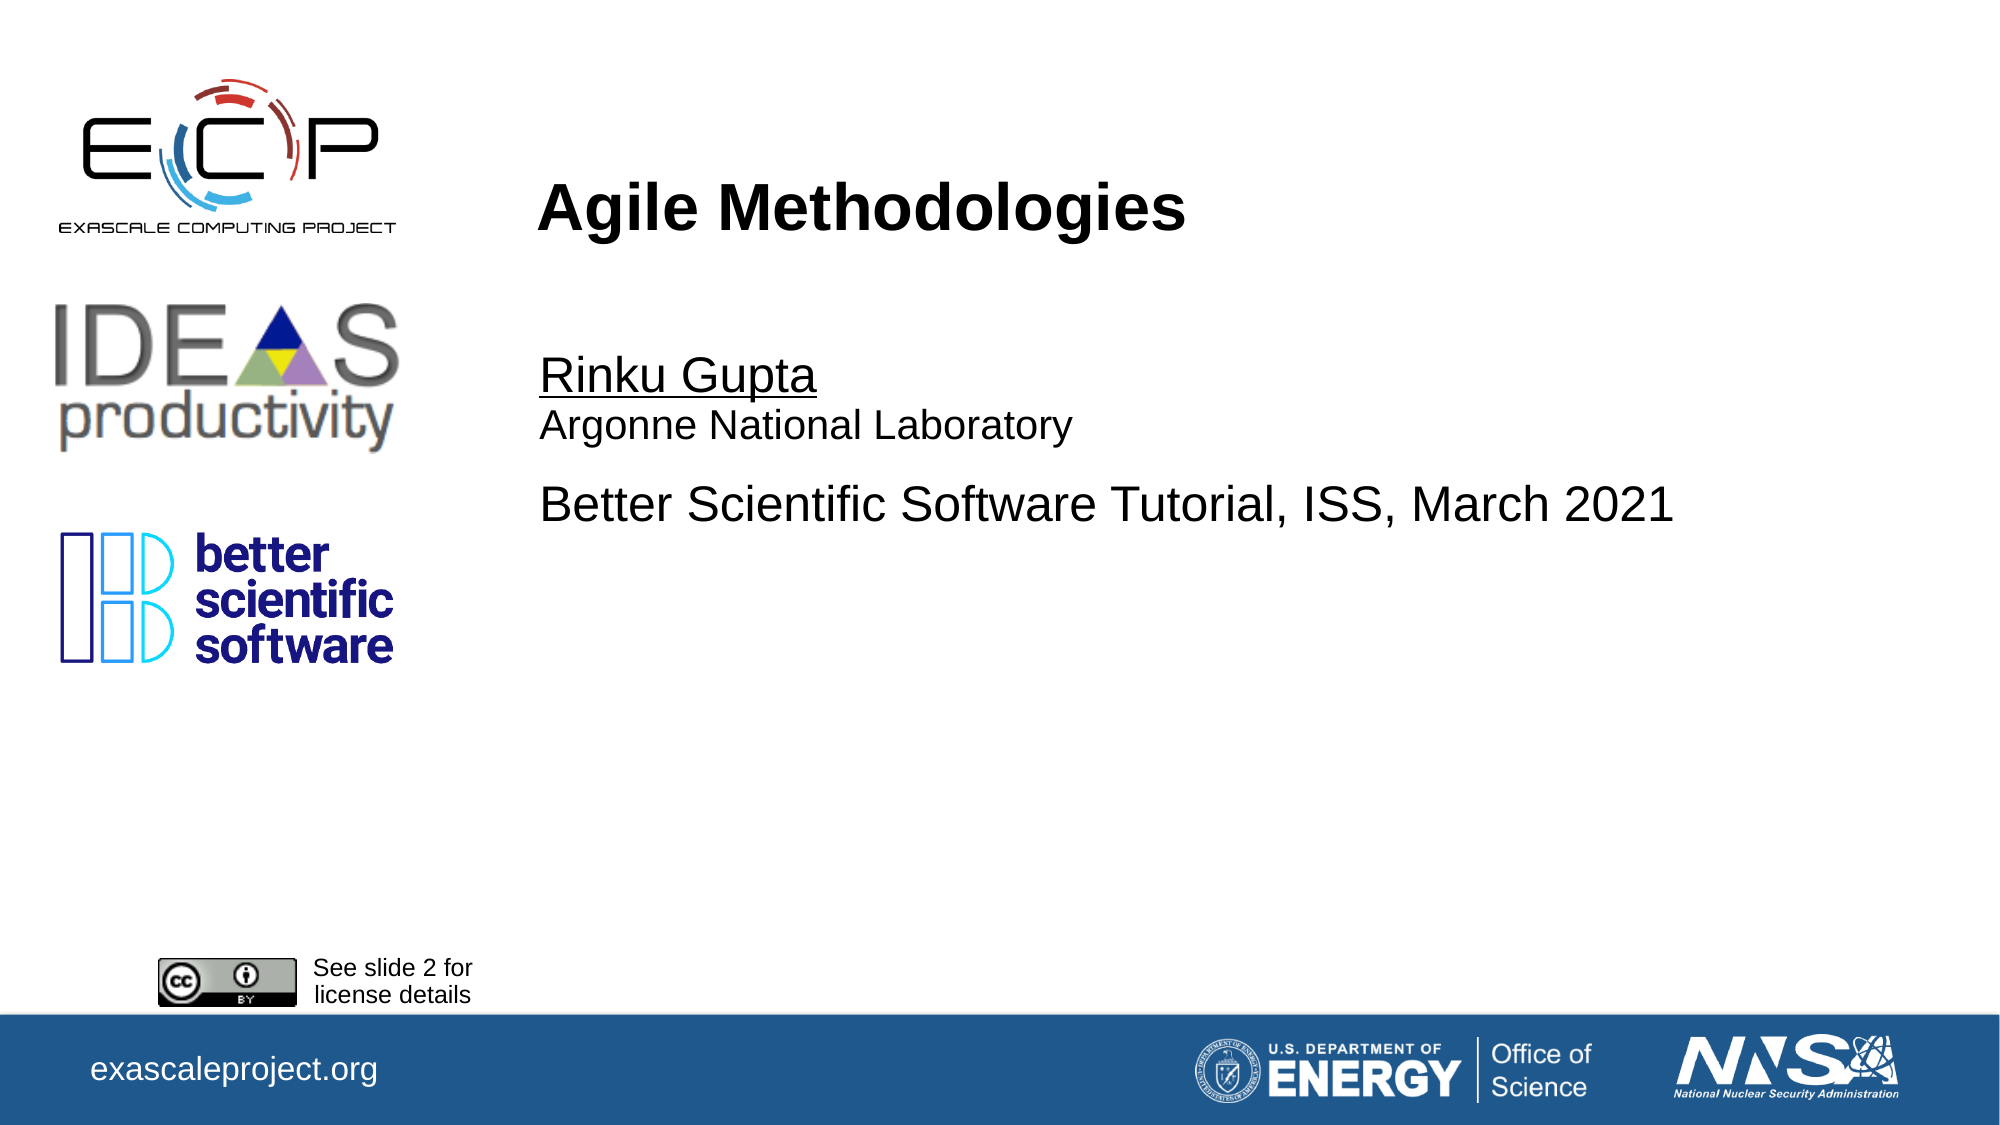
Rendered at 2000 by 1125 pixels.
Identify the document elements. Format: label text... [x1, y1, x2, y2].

picture [59, 79, 396, 233]
subtitle Rinku Gupta Argonne National Laboratory Better Scientific Software Tutorial, ISS, March 2021 [521, 341, 1882, 811]
title Agile Methodologies [521, 82, 1882, 252]
picture [158, 958, 297, 1007]
picture [54, 303, 401, 454]
picture [1195, 1037, 1592, 1103]
picture [54, 523, 401, 672]
picture [1673, 1034, 1899, 1106]
